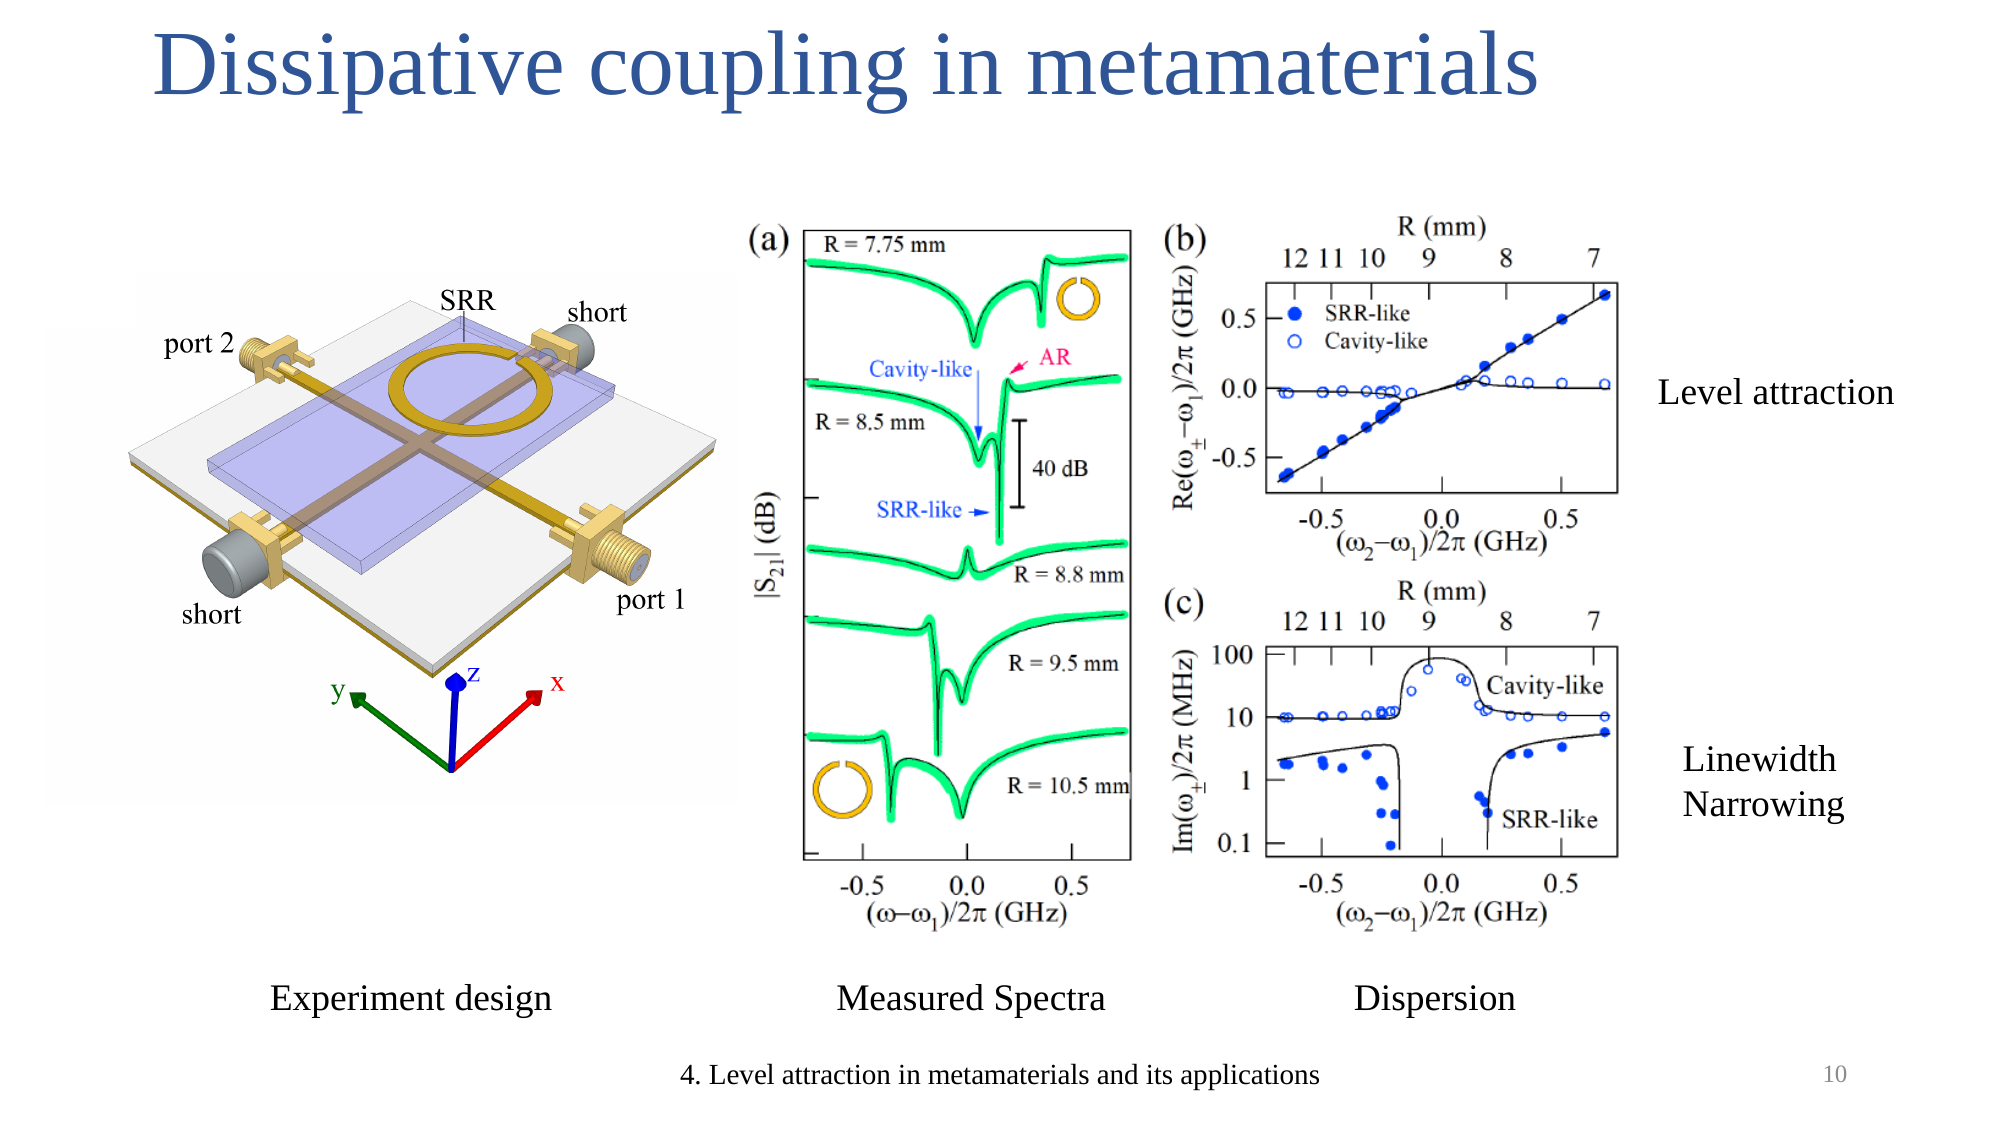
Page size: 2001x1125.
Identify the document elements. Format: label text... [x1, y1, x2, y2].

text_box Experiment design [254, 965, 568, 1026]
text_box Measured Spectra [821, 965, 1122, 1026]
slide_number 10 [1412, 1042, 1863, 1103]
text_box Dispersion [1339, 965, 1532, 1026]
title Dissipative coupling in metamaterials [137, 0, 1863, 130]
text_box Linewidth Narrowing [1667, 727, 1862, 832]
text_box Level attraction [1643, 359, 1911, 420]
picture [736, 181, 1630, 944]
footer 4. Level attraction in metamaterials and its applications [662, 1042, 1338, 1103]
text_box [45, 273, 738, 806]
